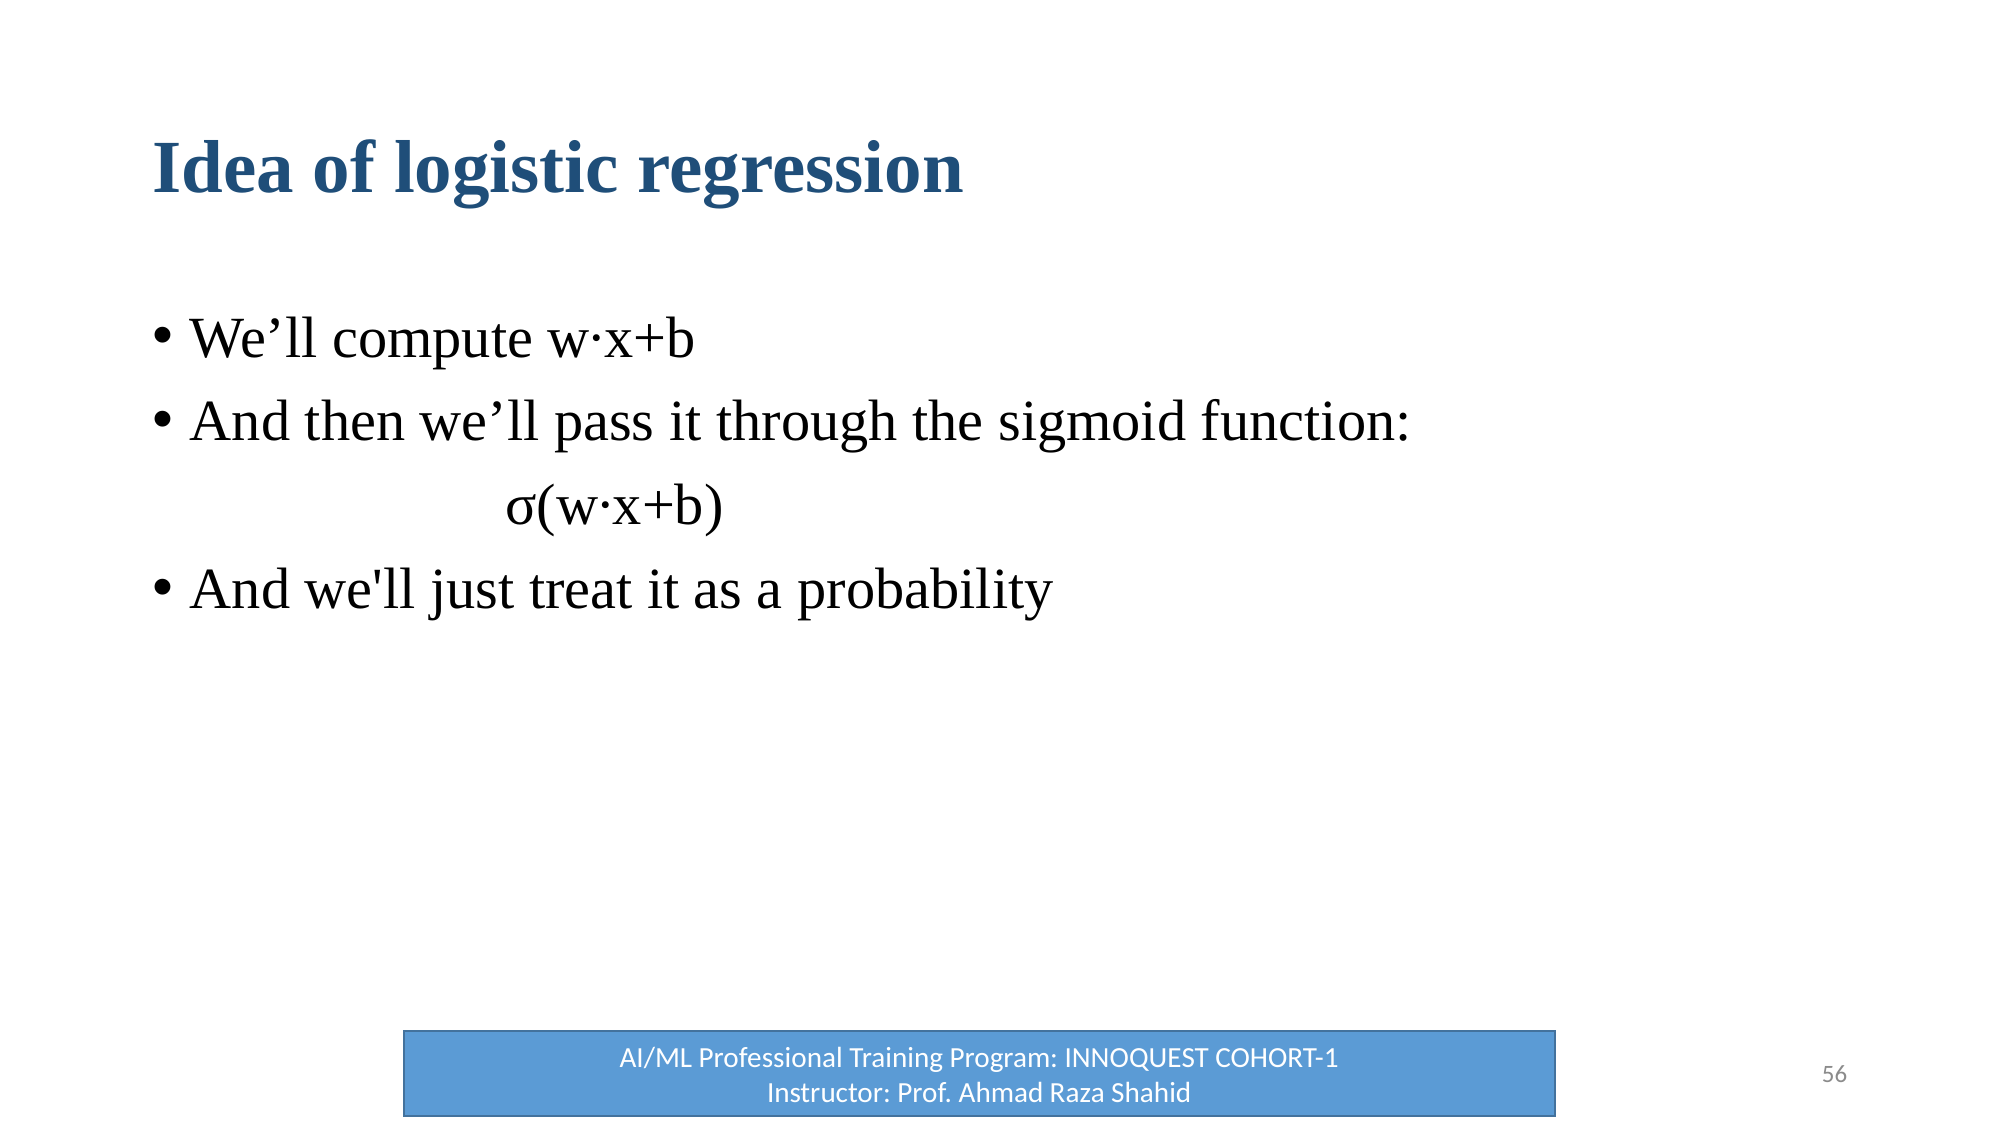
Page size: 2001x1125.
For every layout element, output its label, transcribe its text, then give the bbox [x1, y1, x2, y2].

title Idea of logistic regression [137, 59, 1863, 278]
text_box AI/ML Professional Training Program: INNOQUEST COHORT-1 Instructor: Prof. Ahmad Raza Shahid [403, 1030, 1556, 1117]
slide_number 56 [1412, 1042, 1863, 1103]
list We’ll compute w∙x+b And then we’ll pass it through the sigmoid function: σ(w∙x+b) And we'll just treat it as a probability [137, 299, 1863, 1014]
